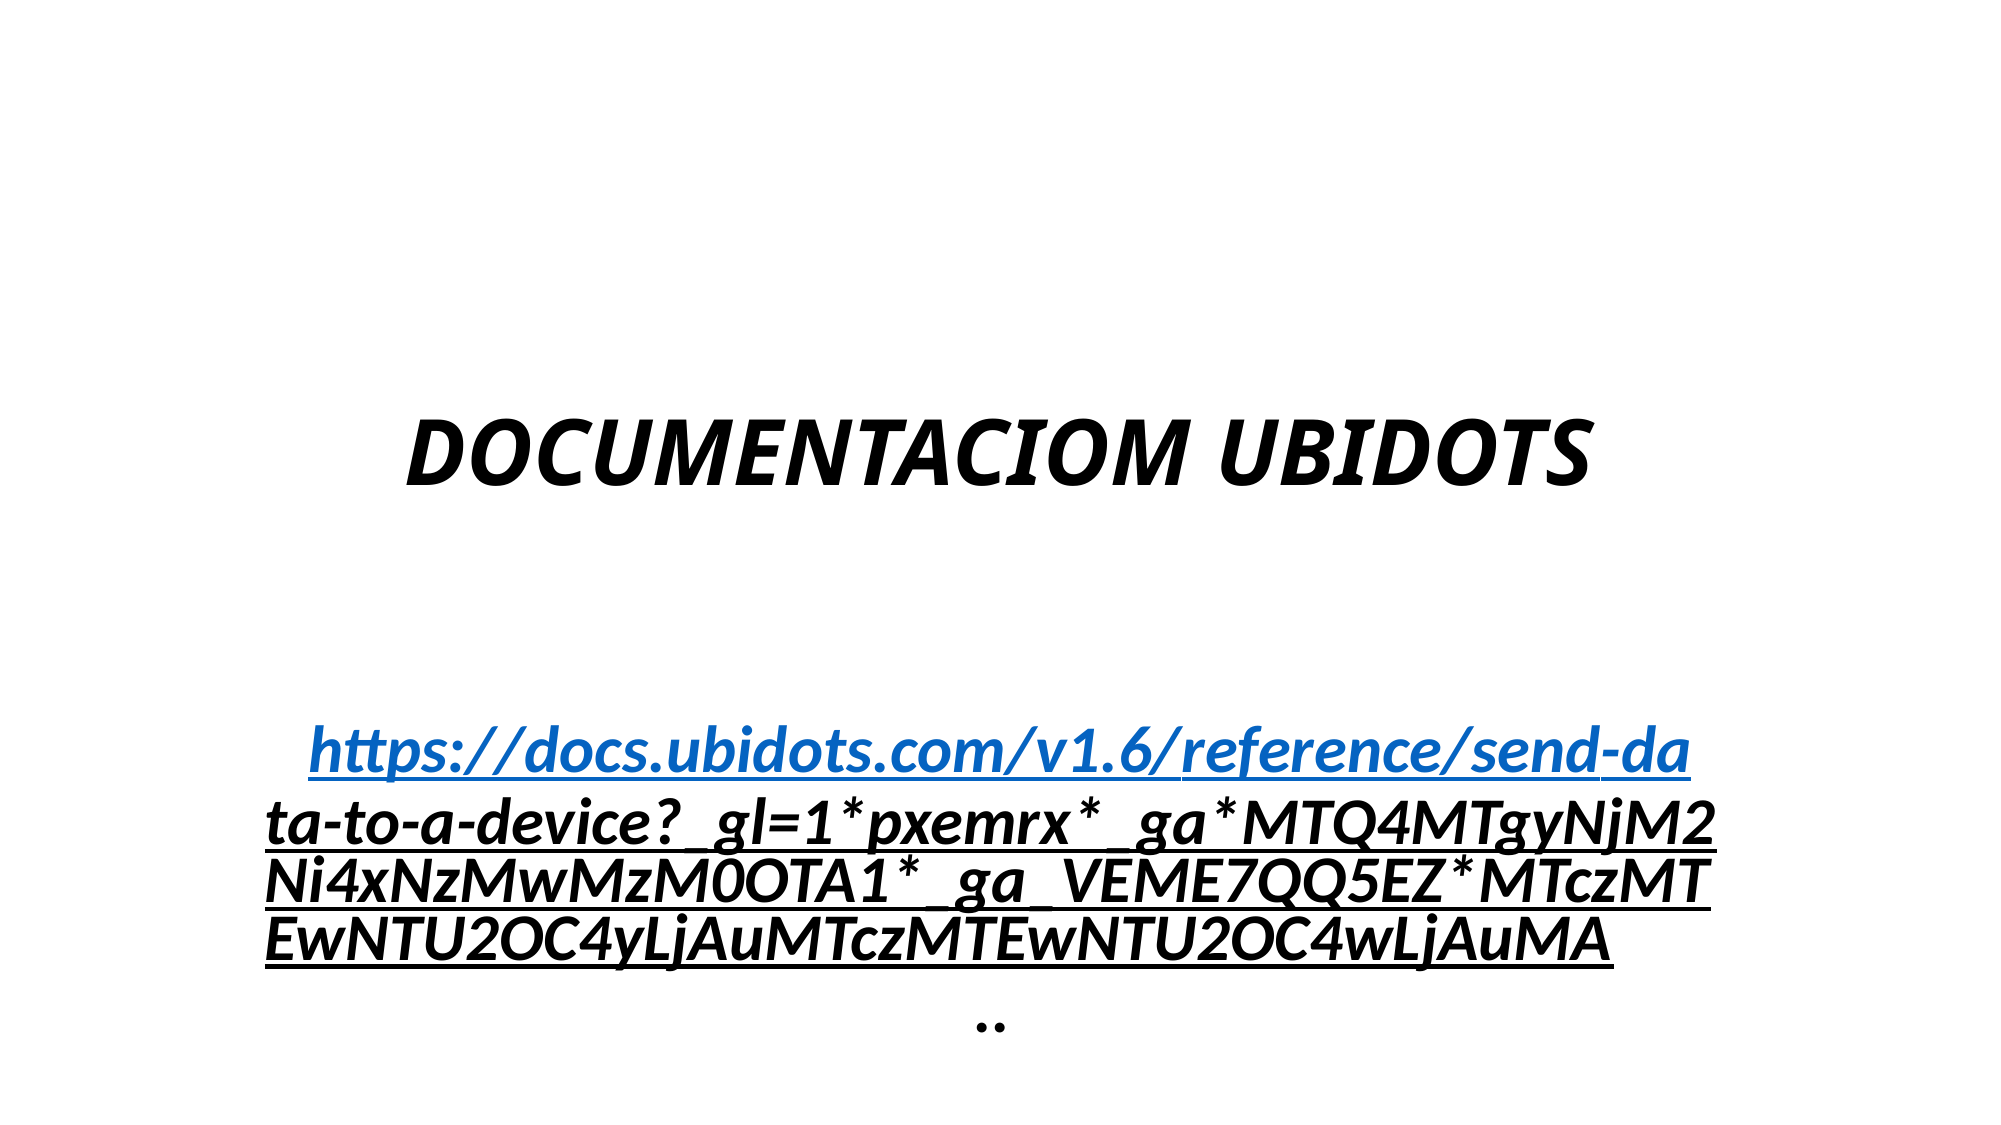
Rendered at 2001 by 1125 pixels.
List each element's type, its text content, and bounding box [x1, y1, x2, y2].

title DOCUMENTACIOM UBIDOTS [249, 121, 1750, 513]
subtitle https://docs.ubidots.com/v1.6/reference/send-data-to-a-device?_gl=1*pxemrx*_ga*MTQ4MTgyNjM2Ni4xNzMwMzM0OTA1*_ga_VEME7QQ5EZ*MTczMTEwNTU2OC4yLjAuMTczMTEwNTU2OC4wLjAuMA.. [249, 707, 1750, 980]
